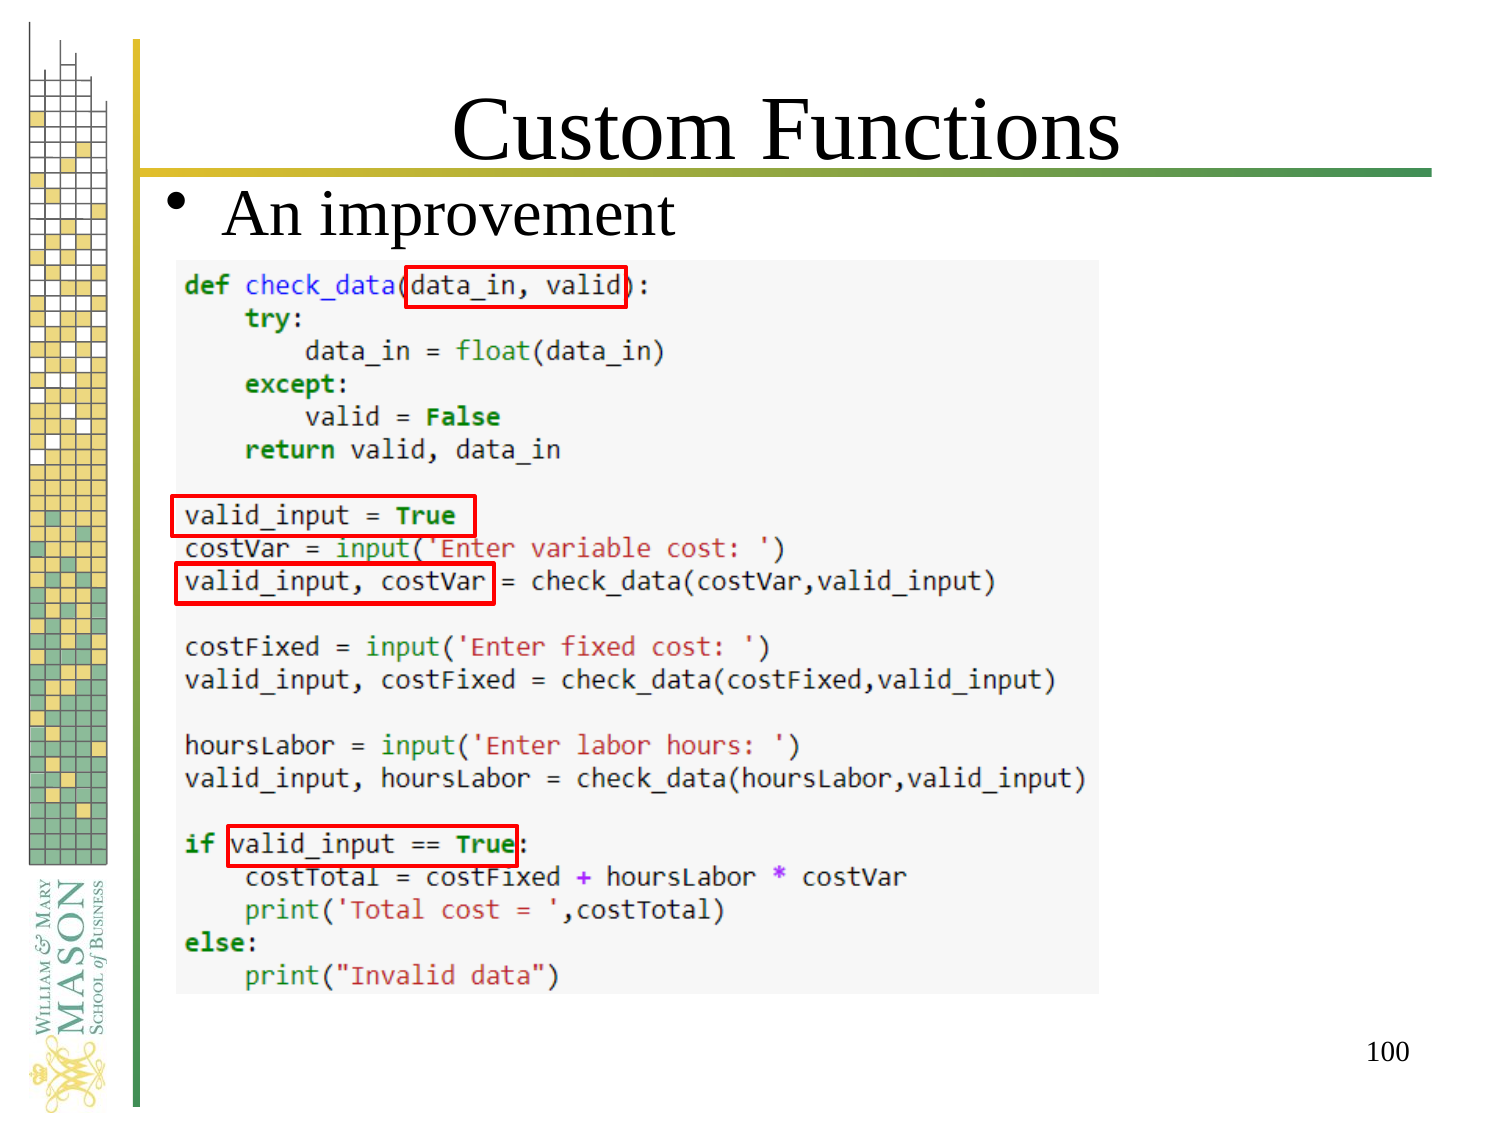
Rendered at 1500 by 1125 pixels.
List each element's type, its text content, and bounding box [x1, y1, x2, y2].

slide_number 69 [29, 879, 107, 1113]
list An improvement [150, 161, 1425, 929]
title Custom Functions [150, 45, 1425, 161]
slide_number 100 [1048, 1024, 1426, 1103]
picture [175, 260, 1099, 994]
